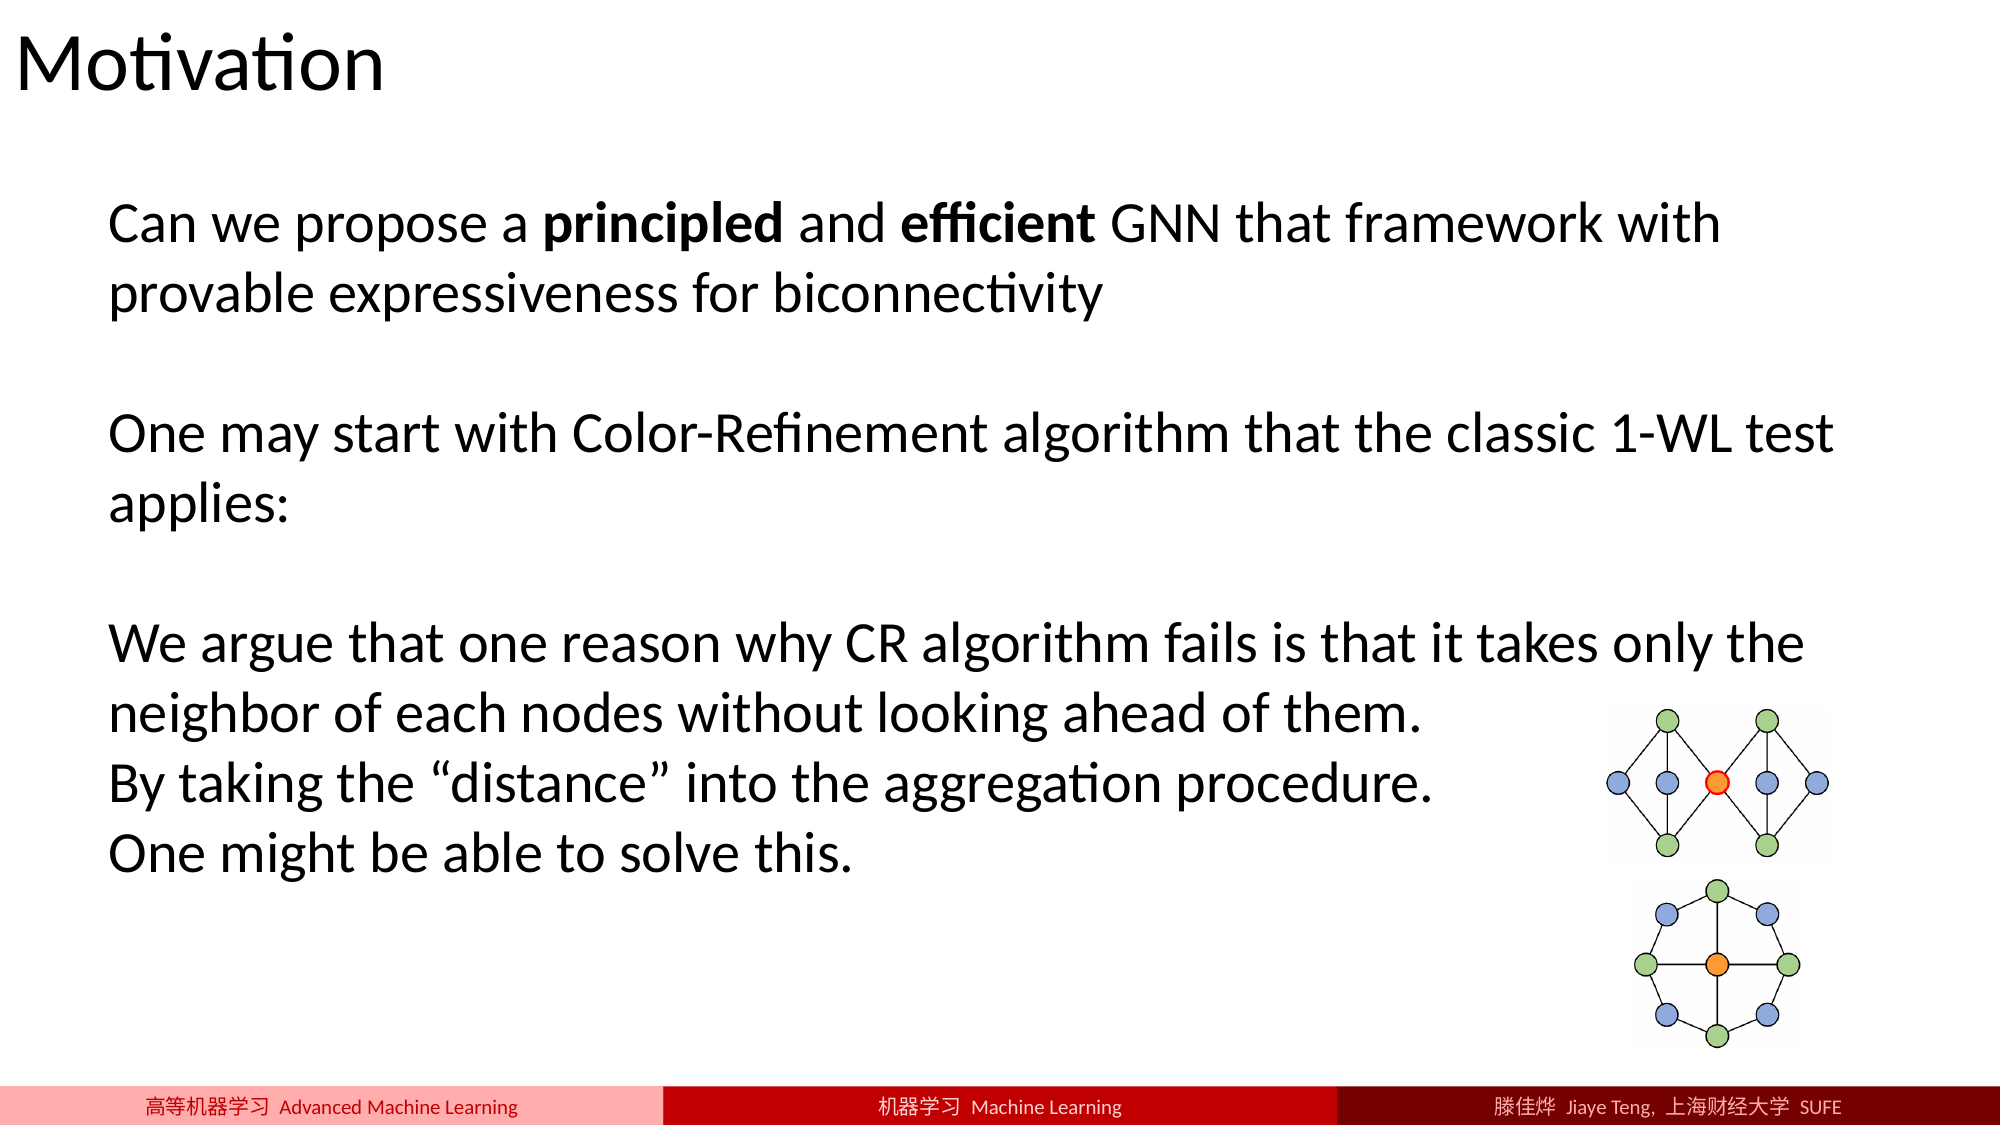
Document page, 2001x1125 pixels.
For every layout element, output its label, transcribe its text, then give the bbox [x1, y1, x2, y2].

text_box 滕佳烨 Jiaye Teng, 上海财经大学 SUFE [1336, 1086, 2000, 1125]
text_box 机器学习 Machine Learning [668, 1086, 1332, 1125]
picture [1604, 706, 1830, 1050]
text_box 高等机器学习 Advanced Machine Learning [0, 1086, 664, 1125]
text_box Motivation [0, 0, 1809, 115]
text_box Can we propose a principled and efficient GNN that framework with provable expressiveness for biconnectivity One may start with Color-Refinement algorithm that the classic 1-WL test applies: We argue that one reason why CR algorithm fails is that it takes only the neighbor of each nodes without looking ahead of them. By taking the “distance” into the aggregation procedure. One might be able to solve this. [93, 176, 1902, 892]
text_box [664, 1085, 1338, 1125]
